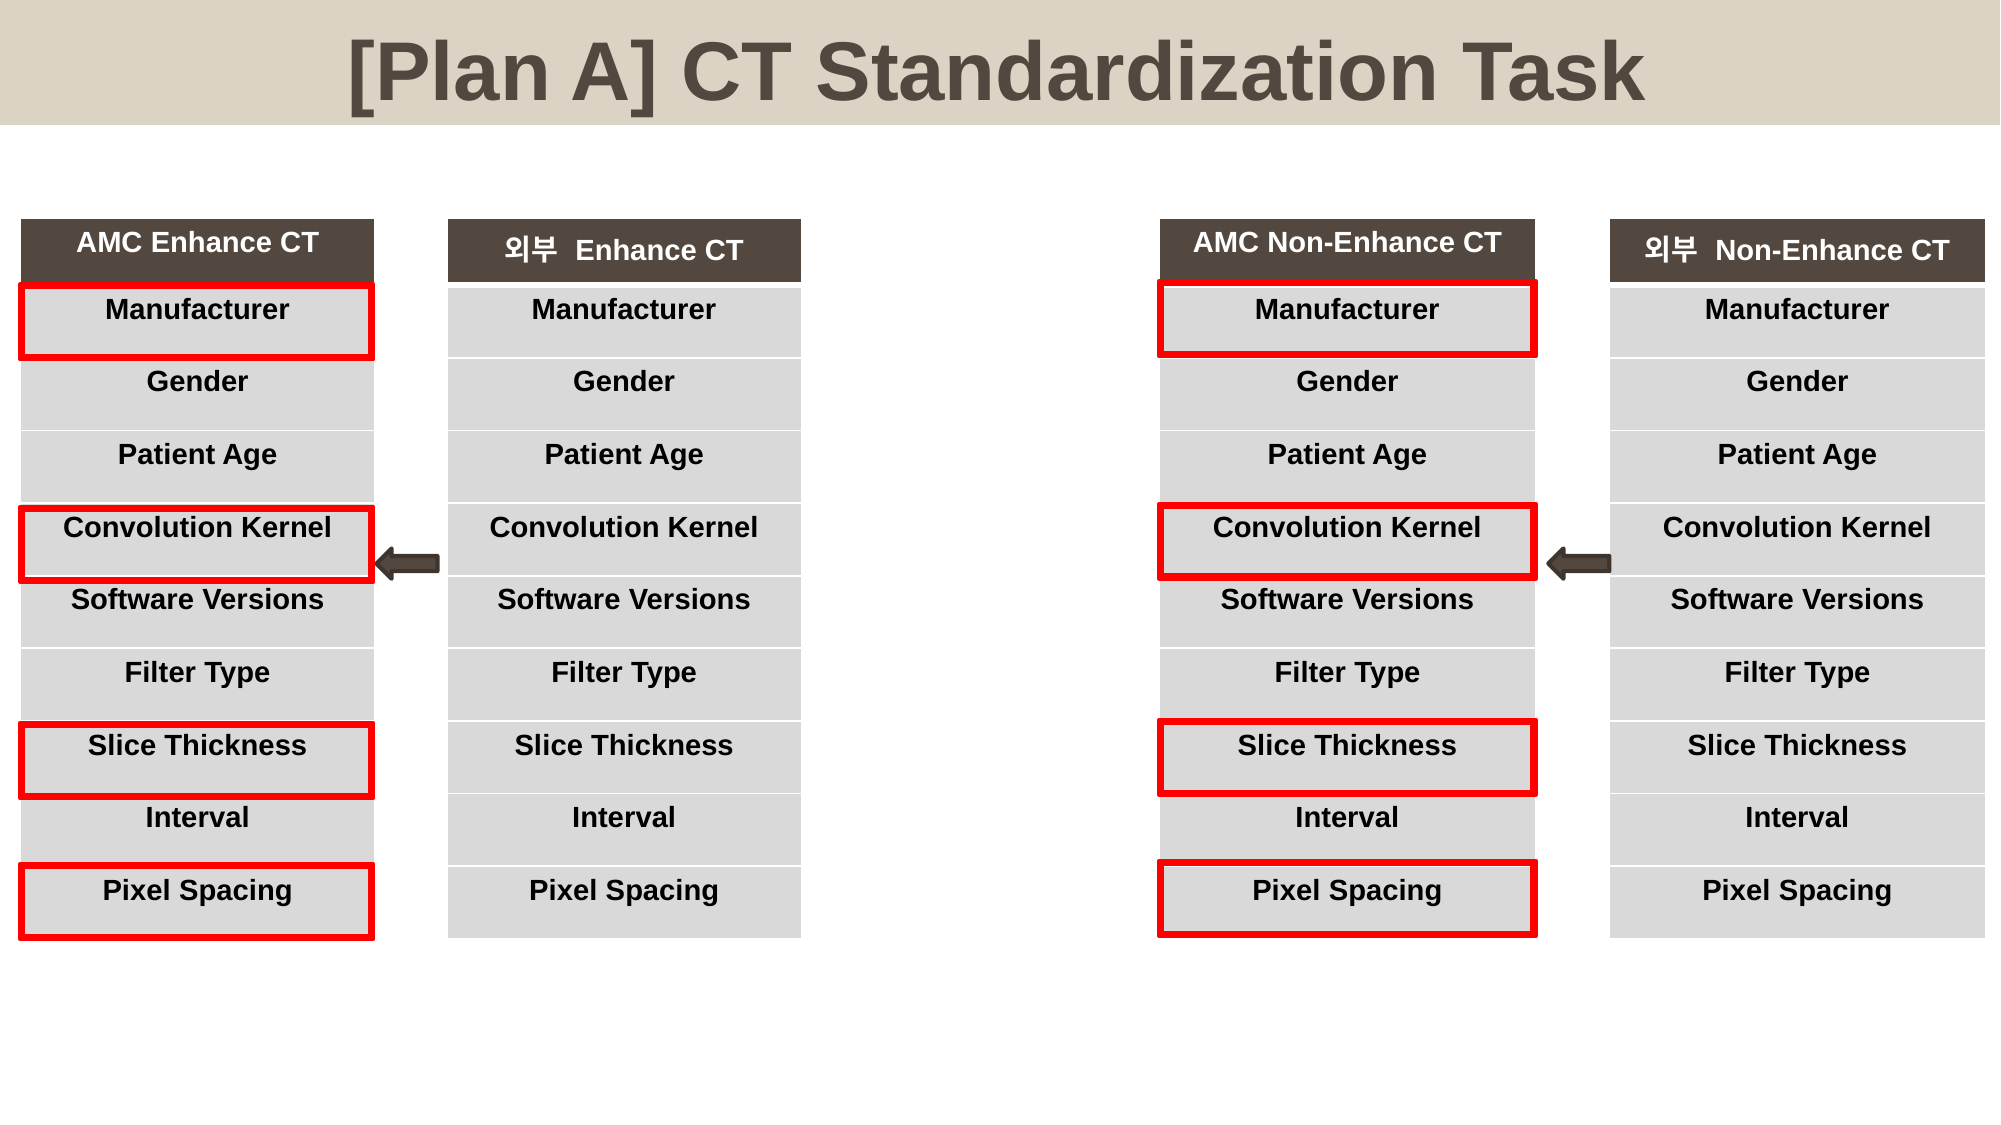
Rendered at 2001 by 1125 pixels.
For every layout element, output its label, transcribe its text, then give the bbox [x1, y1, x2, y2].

table_header AMC Enhance CT [21, 219, 374, 282]
table_cell Pixel Spacing [1610, 867, 1985, 938]
table_header 외부 Enhance CT [448, 219, 801, 282]
table_cell Slice Thickness [448, 722, 801, 793]
table_cell Patient Age [448, 431, 801, 502]
table_cell Interval [448, 794, 801, 865]
text_box [18, 282, 375, 361]
table_cell Software Versions [448, 577, 801, 647]
table_cell Interval [21, 800, 374, 862]
table_cell Filter Type [21, 649, 374, 720]
text_box [1157, 502, 1538, 581]
text_box [1157, 718, 1538, 797]
text_box [375, 546, 440, 581]
text_box [18, 862, 375, 941]
table_cell Patient Age [1610, 431, 1985, 502]
table_cell Manufacturer [25, 289, 368, 354]
table_cell Slice Thickness [25, 728, 368, 793]
table_cell Filter Type [448, 649, 801, 720]
table_header 외부 Non-Enhance CT [1610, 219, 1985, 282]
text_box [18, 505, 375, 584]
text_box [1157, 859, 1538, 938]
table_cell Gender [1610, 359, 1985, 430]
table_cell Manufacturer [1610, 288, 1985, 357]
table_cell Software Versions [21, 584, 374, 647]
table_cell Convolution Kernel [448, 504, 801, 575]
table_cell Patient Age [1160, 431, 1535, 502]
table_cell Pixel Spacing [448, 867, 801, 938]
table_cell Convolution Kernel [25, 512, 368, 575]
table_cell Software Versions [1610, 577, 1985, 647]
table_cell Pixel Spacing [25, 869, 368, 934]
table_cell Filter Type [1610, 649, 1985, 720]
text_box [1546, 546, 1612, 581]
table_cell Convolution Kernel [1610, 504, 1985, 575]
table_cell Software Versions [1160, 581, 1535, 647]
table_cell Gender [21, 361, 374, 430]
table_cell Gender [448, 359, 801, 430]
table_cell Manufacturer [448, 288, 801, 357]
table_cell Filter Type [1160, 649, 1535, 718]
table_cell Slice Thickness [1610, 722, 1985, 793]
table_header AMC Non-Enhance CT [1160, 219, 1535, 279]
table_cell Manufacturer [1164, 288, 1530, 351]
table_cell Gender [1160, 359, 1535, 430]
table_cell Pixel Spacing [1164, 867, 1530, 931]
table_cell Interval [1160, 797, 1535, 859]
table_cell Convolution Kernel [1164, 509, 1530, 573]
text_box [18, 721, 375, 800]
table_cell Interval [1610, 794, 1985, 865]
text_box [1157, 279, 1538, 358]
table_cell Patient Age [21, 431, 374, 502]
text_box [Plan A] CT Standardization Task [0, 0, 2000, 125]
table_cell Slice Thickness [1164, 725, 1530, 790]
